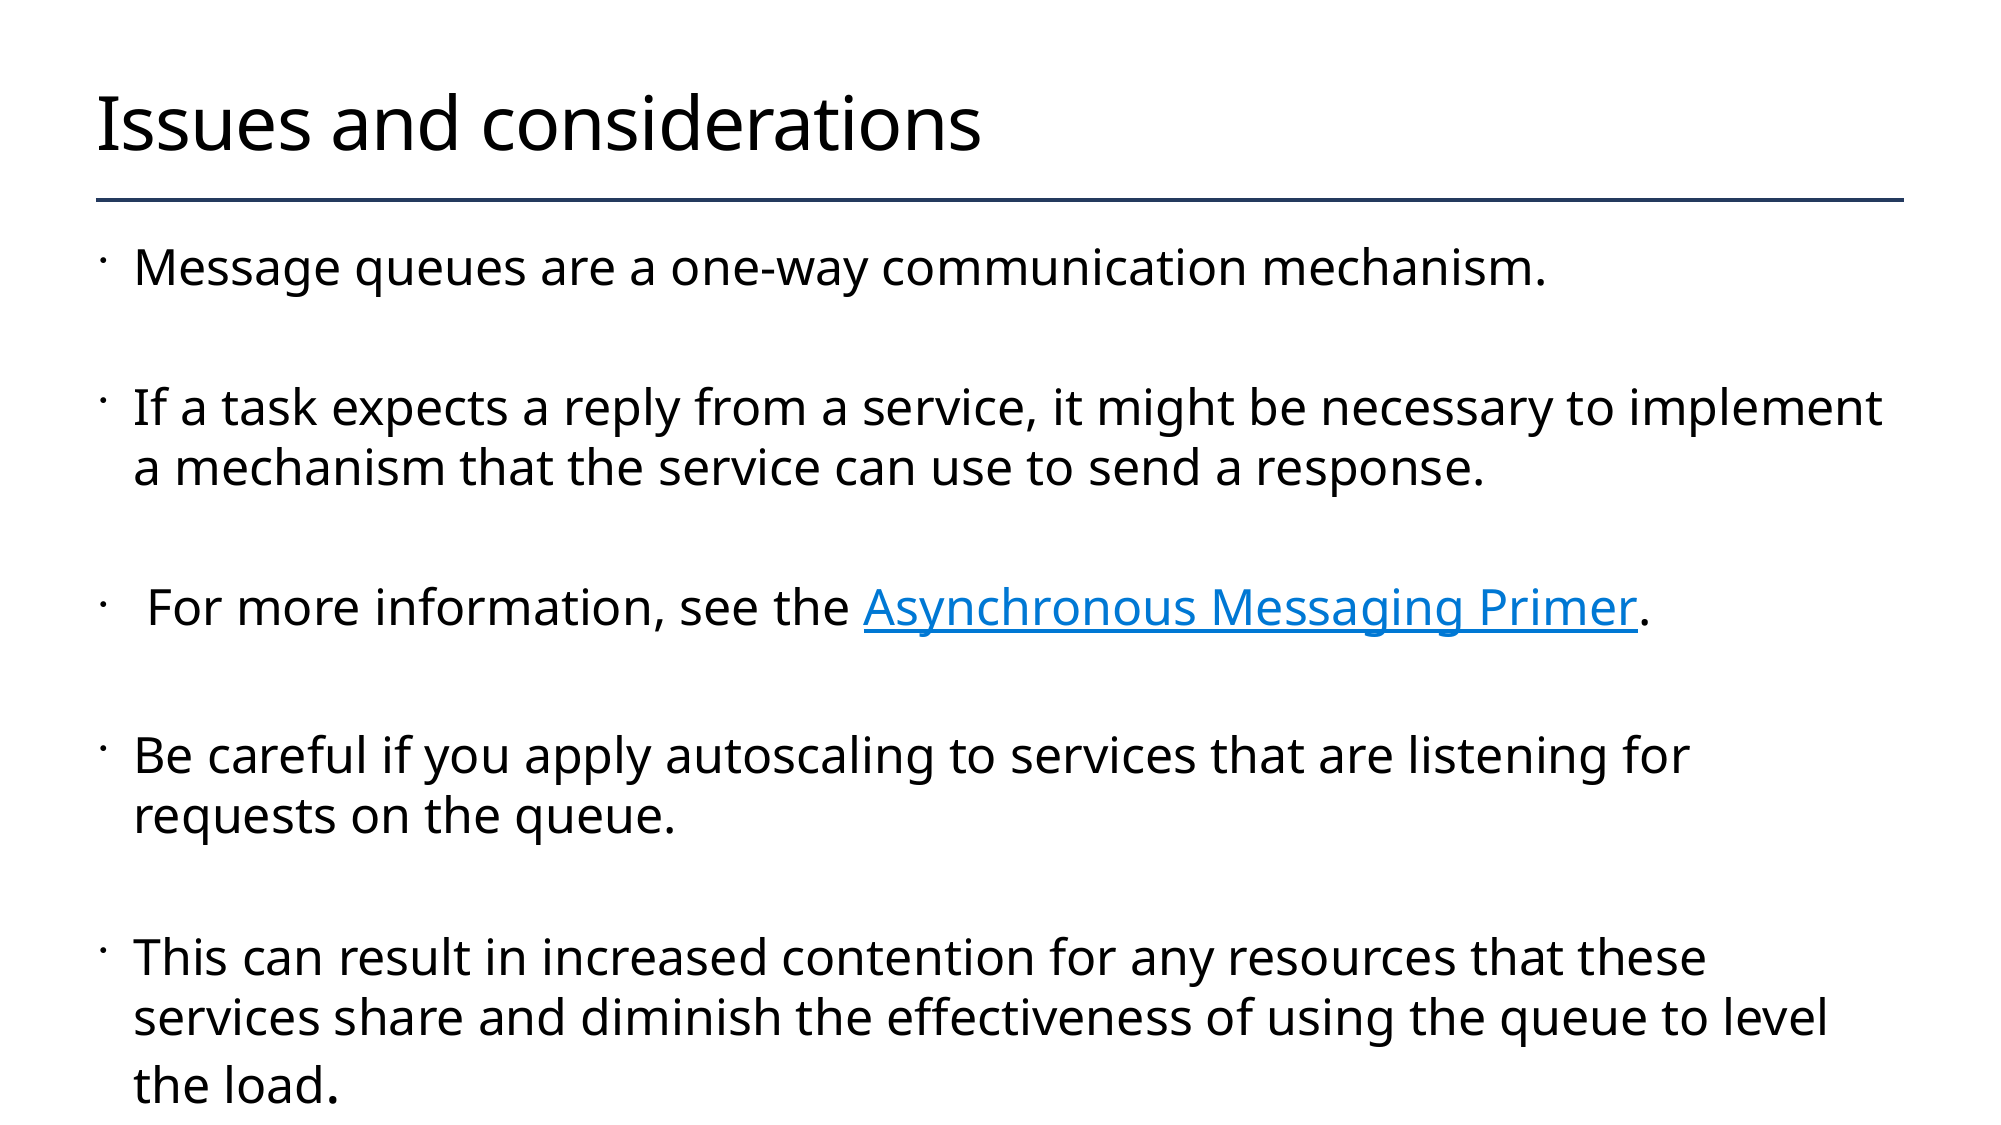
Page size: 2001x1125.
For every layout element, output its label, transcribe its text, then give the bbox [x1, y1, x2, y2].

title Issues and considerations [96, 75, 1904, 166]
list Message queues are a one-way communication mechanism. If a task expects a reply from a service, it might be necessary to implement a mechanism that the service can use to send a response. For more information, see the Asynchronous Messaging Primer. Be careful if you apply autoscaling to services that are listening for requests on the queue. This can result in increased contention for any resources that these services share and diminish the effectiveness of using the queue to level the load. [95, 235, 1904, 1070]
